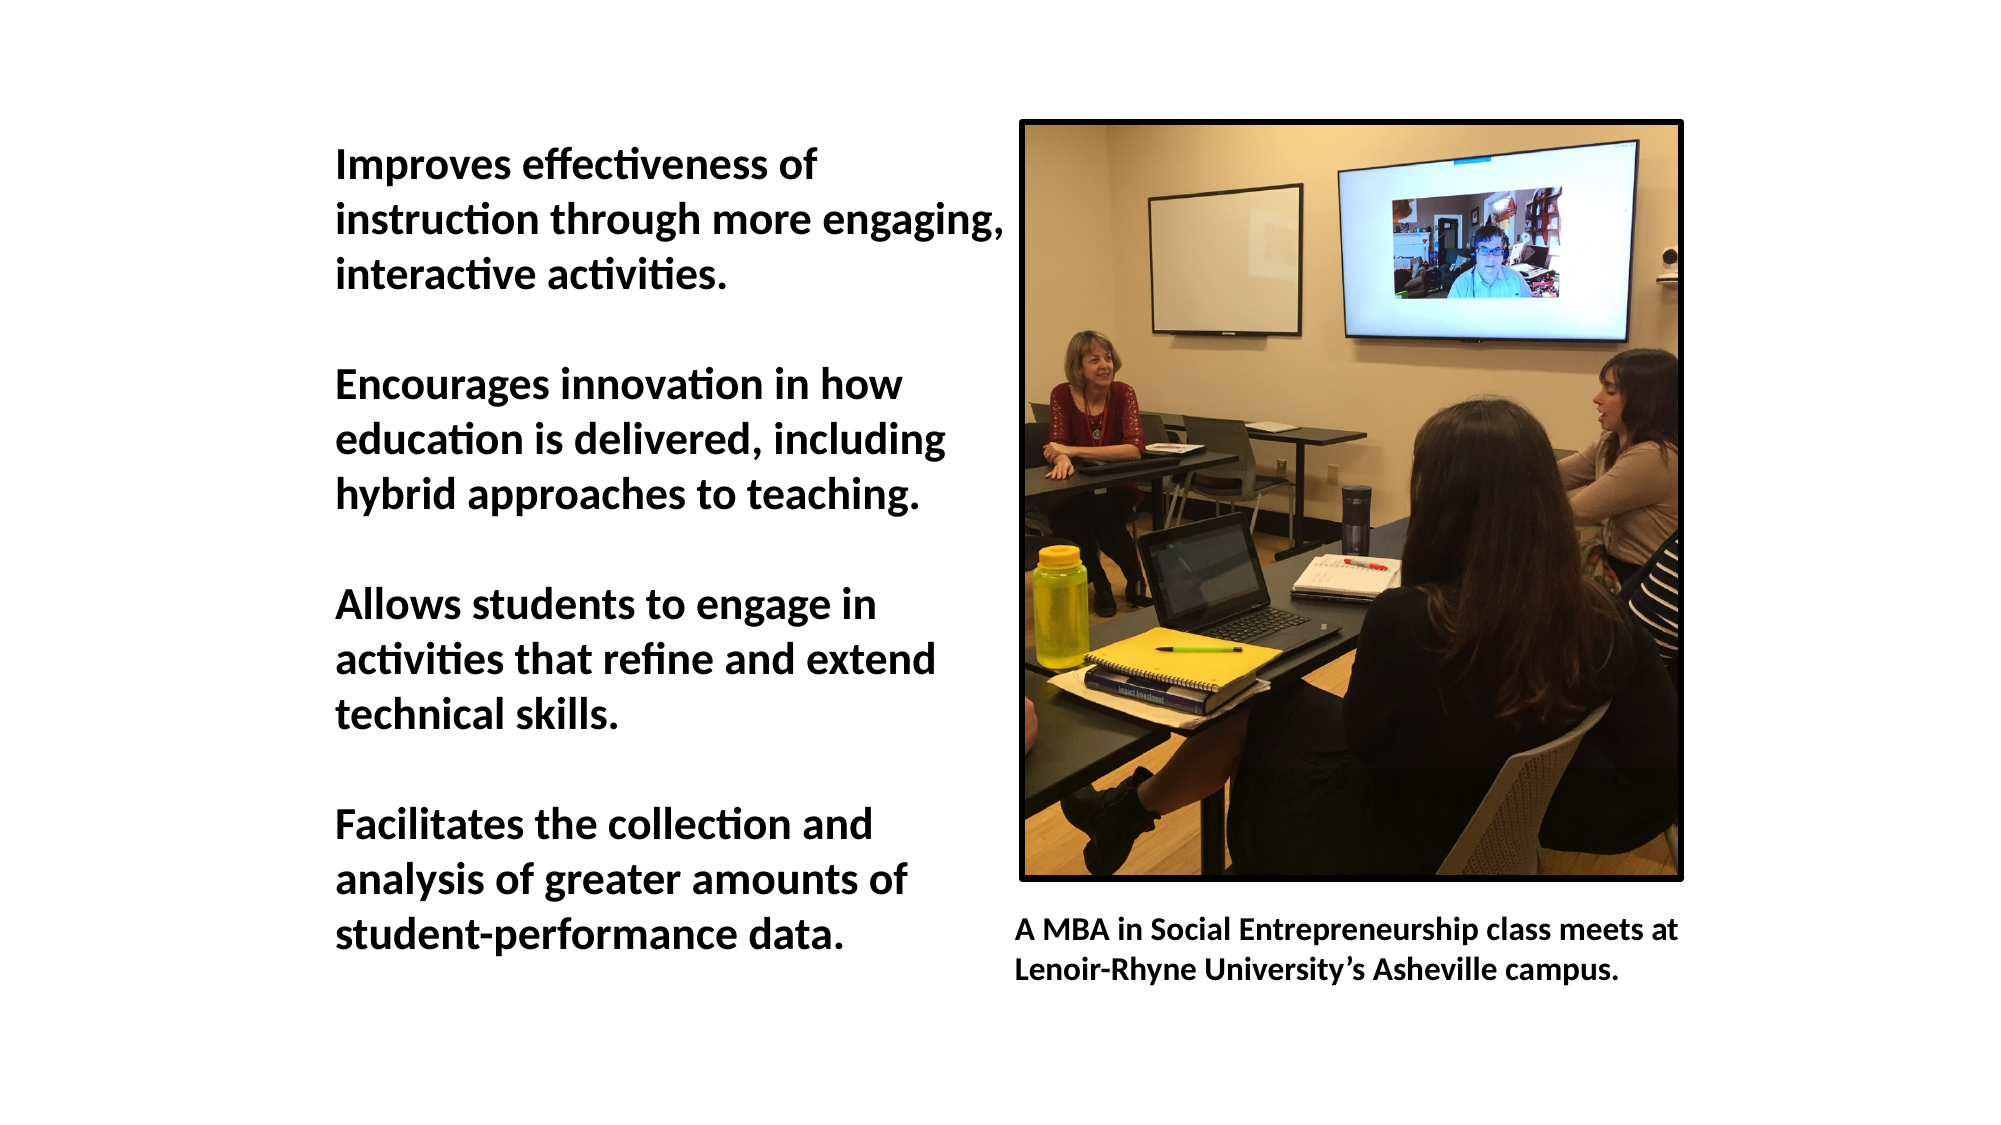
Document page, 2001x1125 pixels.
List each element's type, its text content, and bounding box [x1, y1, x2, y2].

text_box Improves effectiveness of instruction through more engaging, interactive activities. Encourages innovation in how education is delivered, including hybrid approaches to teaching. Allows students to engage in activities that refine and extend technical skills. Facilitates the collection and analysis of greater amounts of student-performance data. [320, 126, 1021, 967]
text_box A MBA in Social Entrepreneurship class meets at Lenoir-Rhyne University’s Asheville campus. [999, 899, 1700, 995]
picture [1024, 125, 1678, 876]
